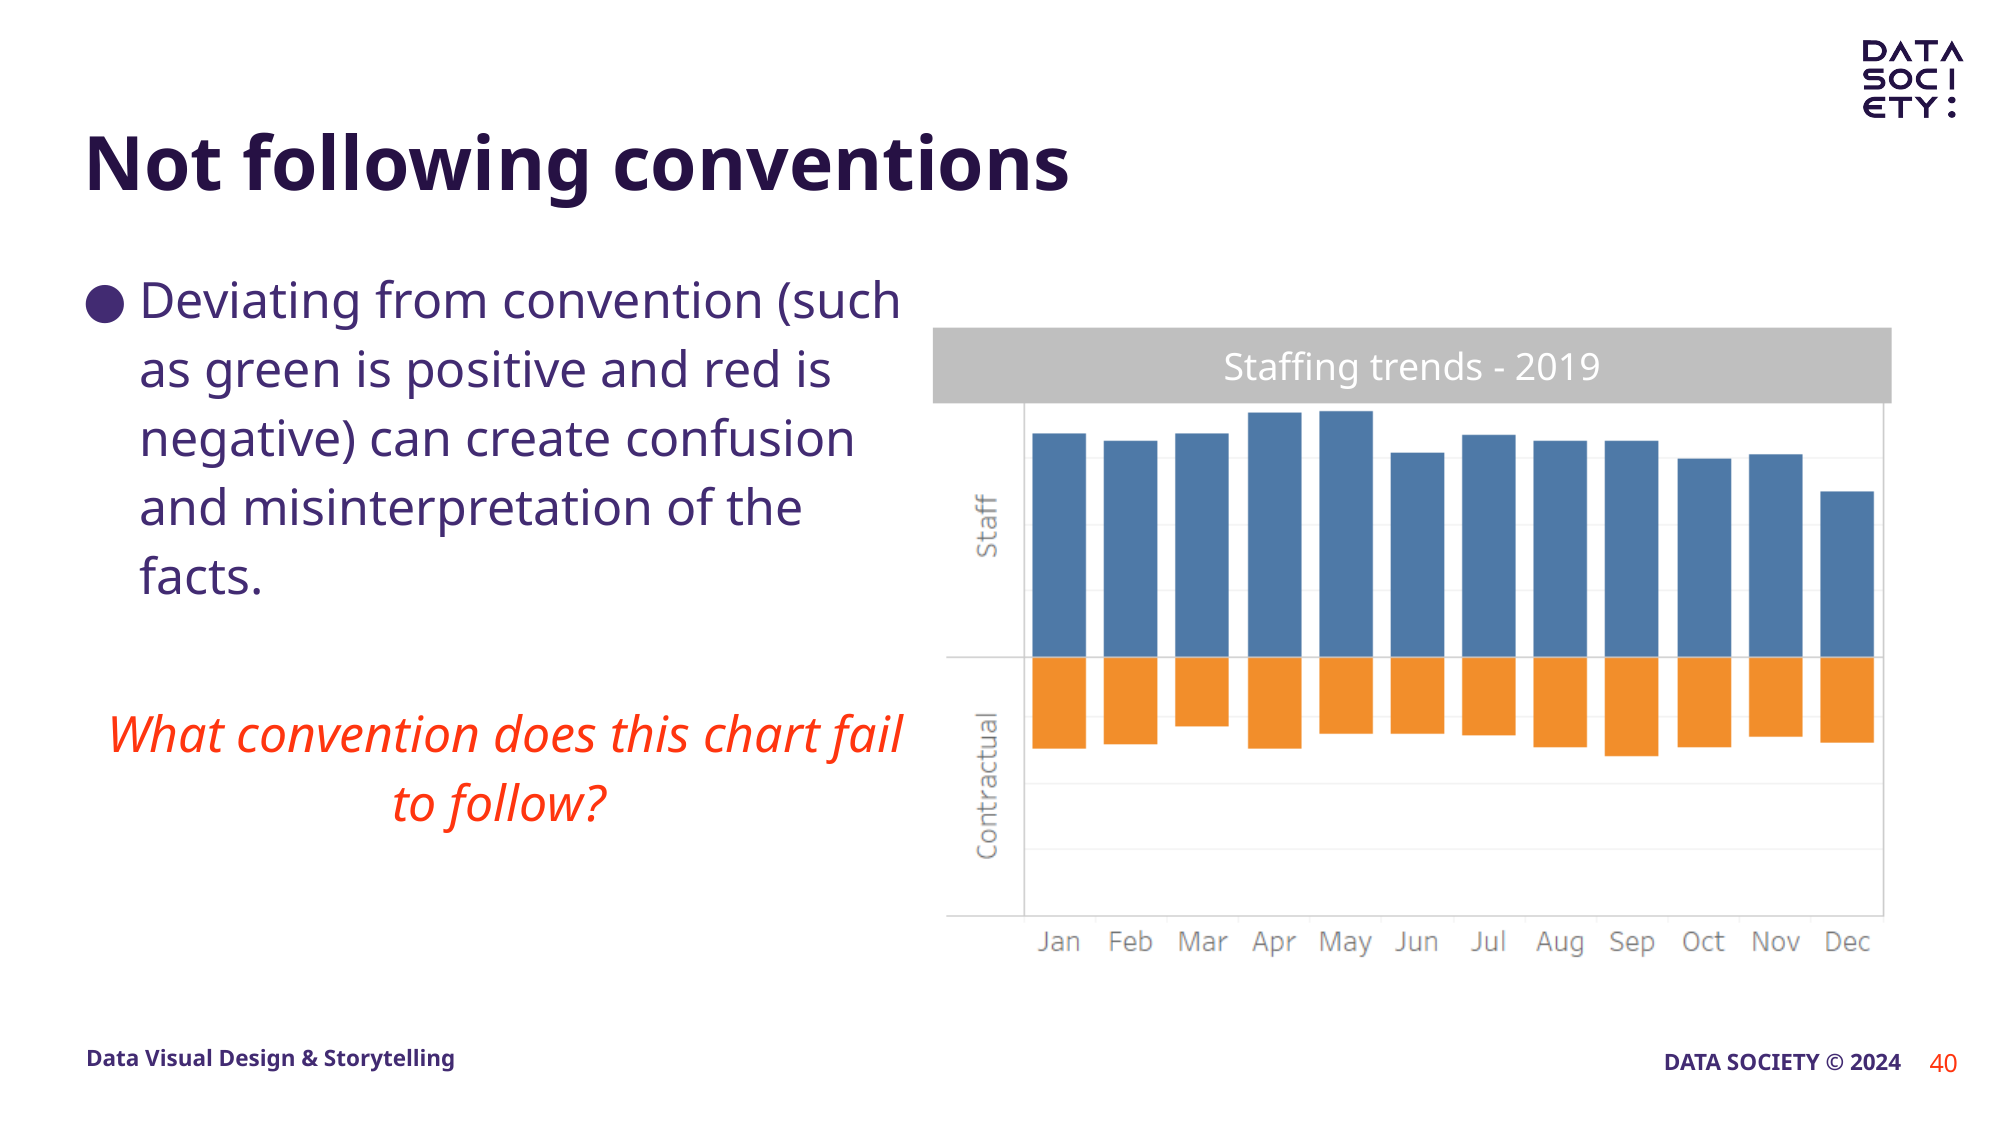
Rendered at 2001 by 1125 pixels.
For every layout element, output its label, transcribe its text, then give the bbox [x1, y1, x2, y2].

picture [944, 333, 1892, 975]
picture [1863, 40, 1964, 118]
slide_number 40 [1853, 1033, 1974, 1097]
list Deviating from convention (such as green is positive and red is negative) can create confusion and misinterpretation of the facts. What convention does this chart fail to follow? [68, 252, 943, 1000]
title Not following conventions [68, 87, 1932, 213]
text_box Staffing trends - 2019 [932, 327, 1892, 404]
